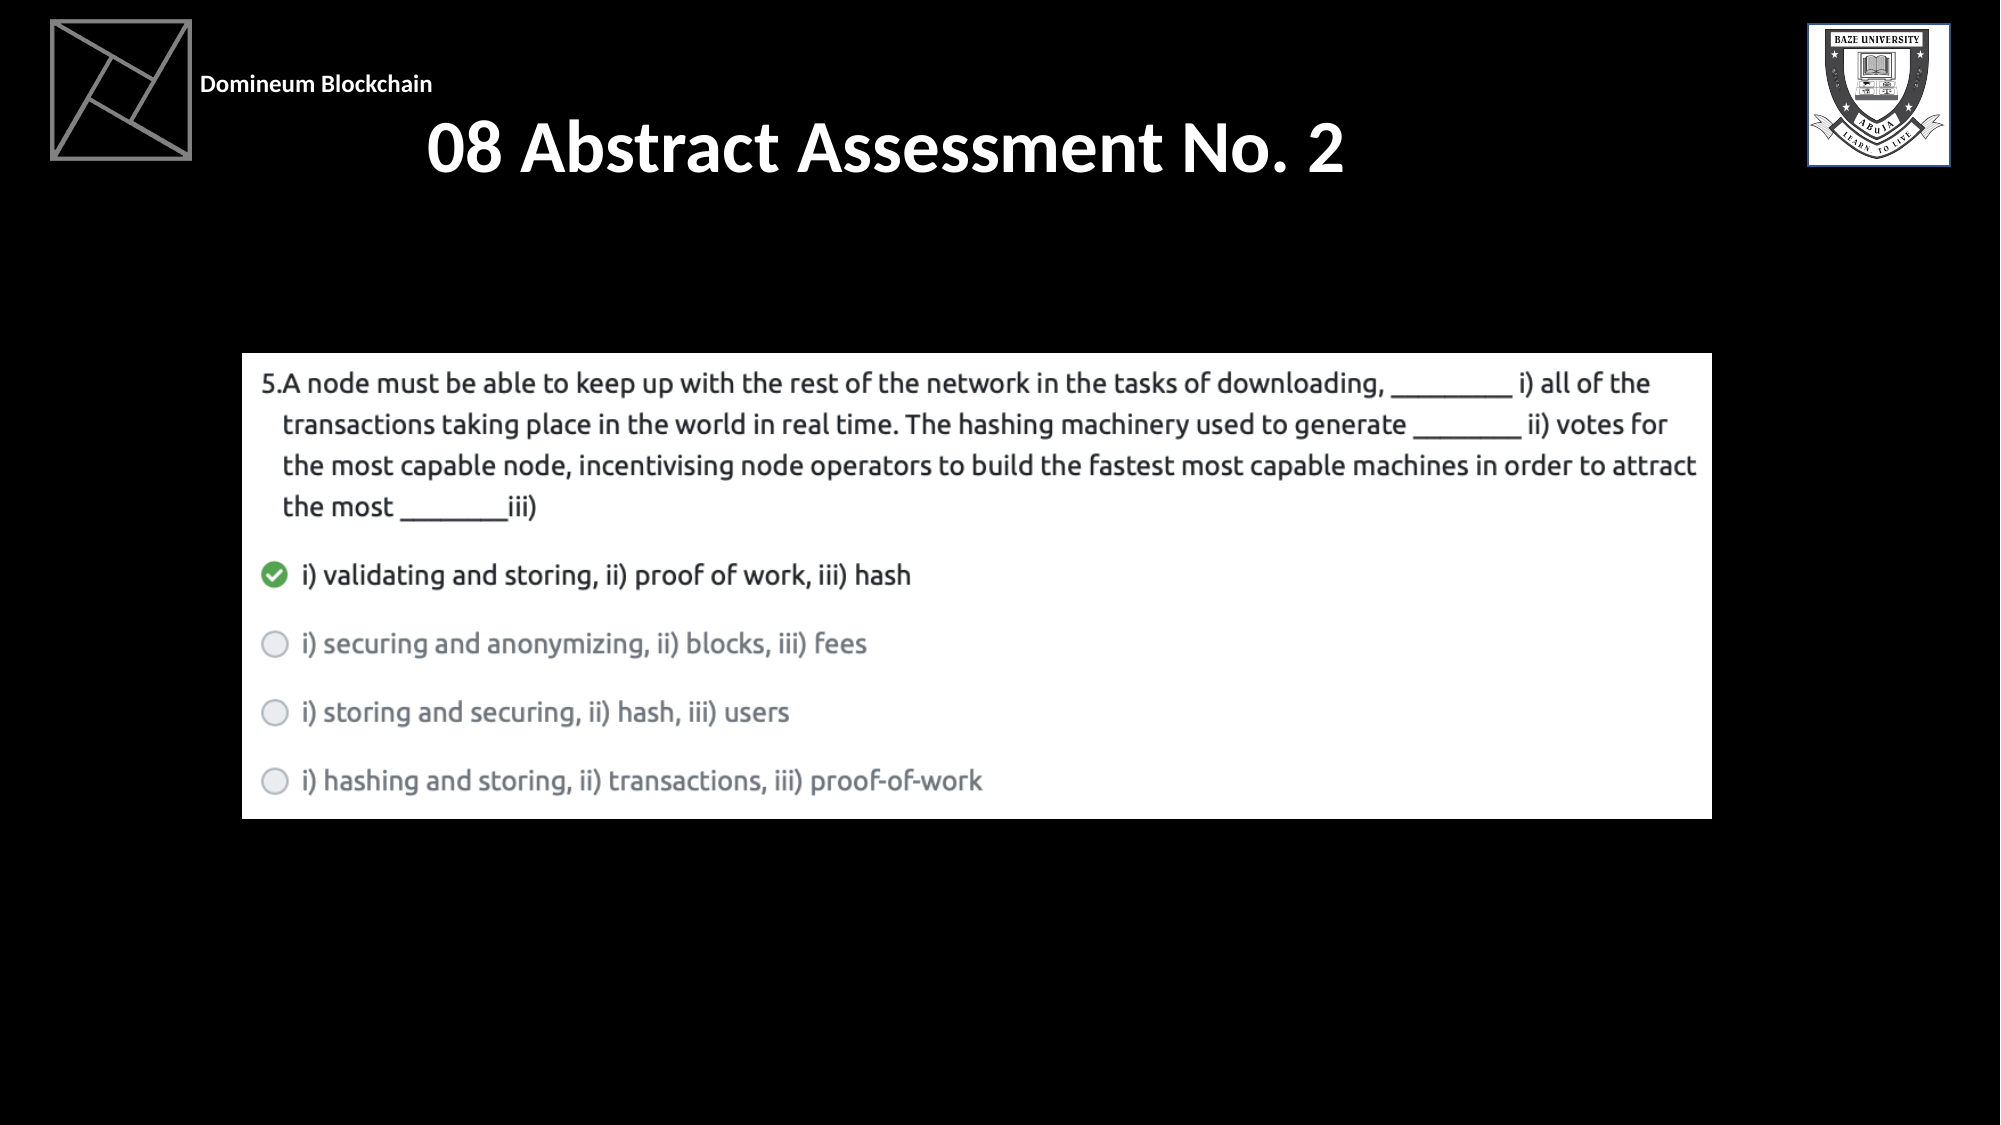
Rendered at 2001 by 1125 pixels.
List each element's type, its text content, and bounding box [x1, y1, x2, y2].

text_box Domineum Blockchain [192, 59, 449, 105]
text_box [1808, 24, 1950, 167]
text_box 08 Abstract Assessment No. 2 [412, 90, 1362, 195]
picture [242, 353, 1712, 819]
picture [49, 19, 192, 162]
